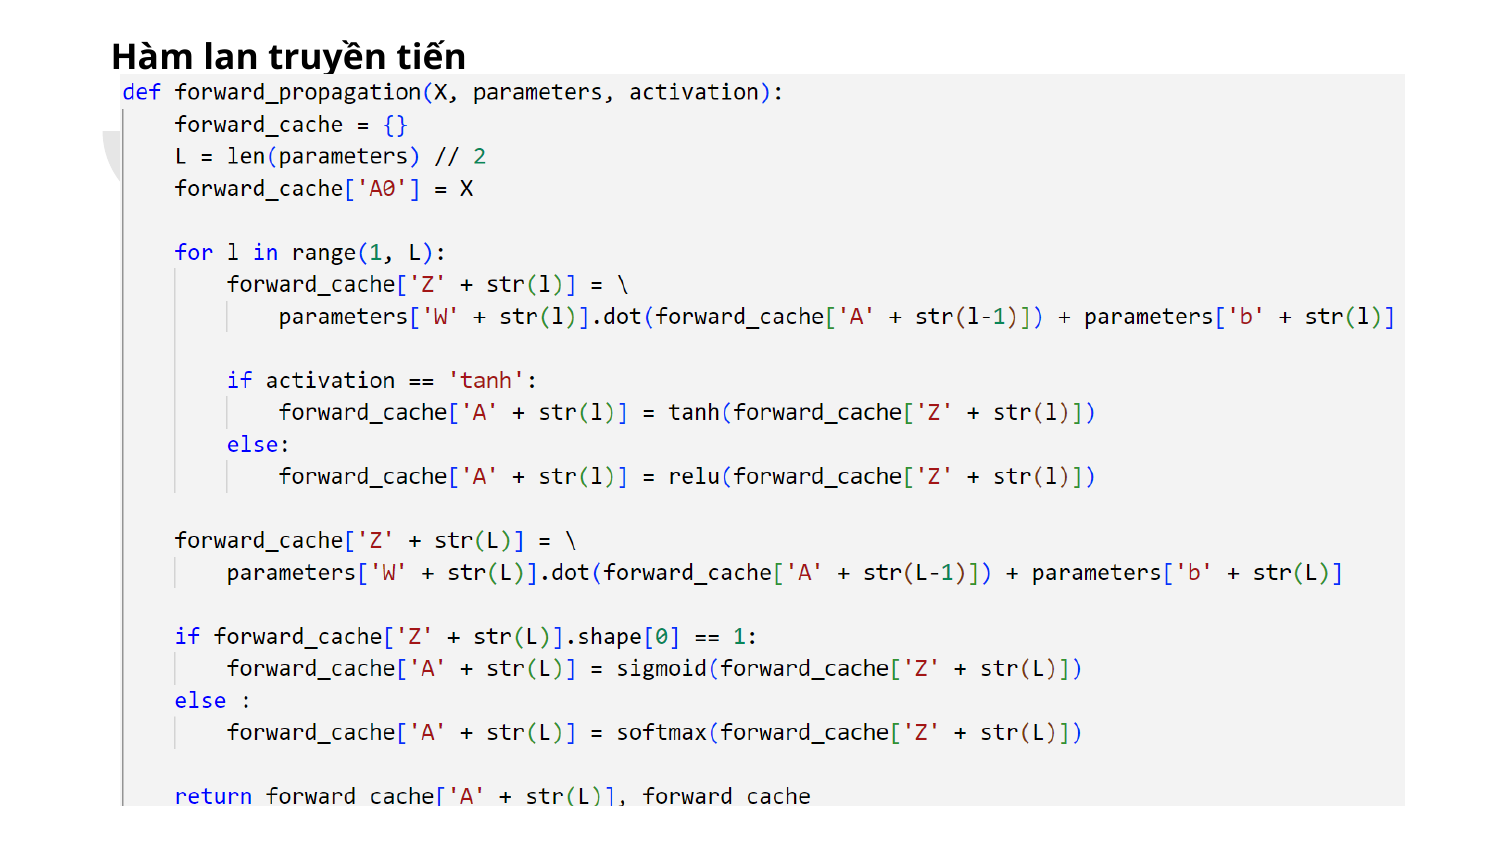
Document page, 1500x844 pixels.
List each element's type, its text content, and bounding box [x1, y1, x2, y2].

picture [120, 74, 1405, 806]
title Hàm lan truyền tiến [95, 12, 1026, 72]
